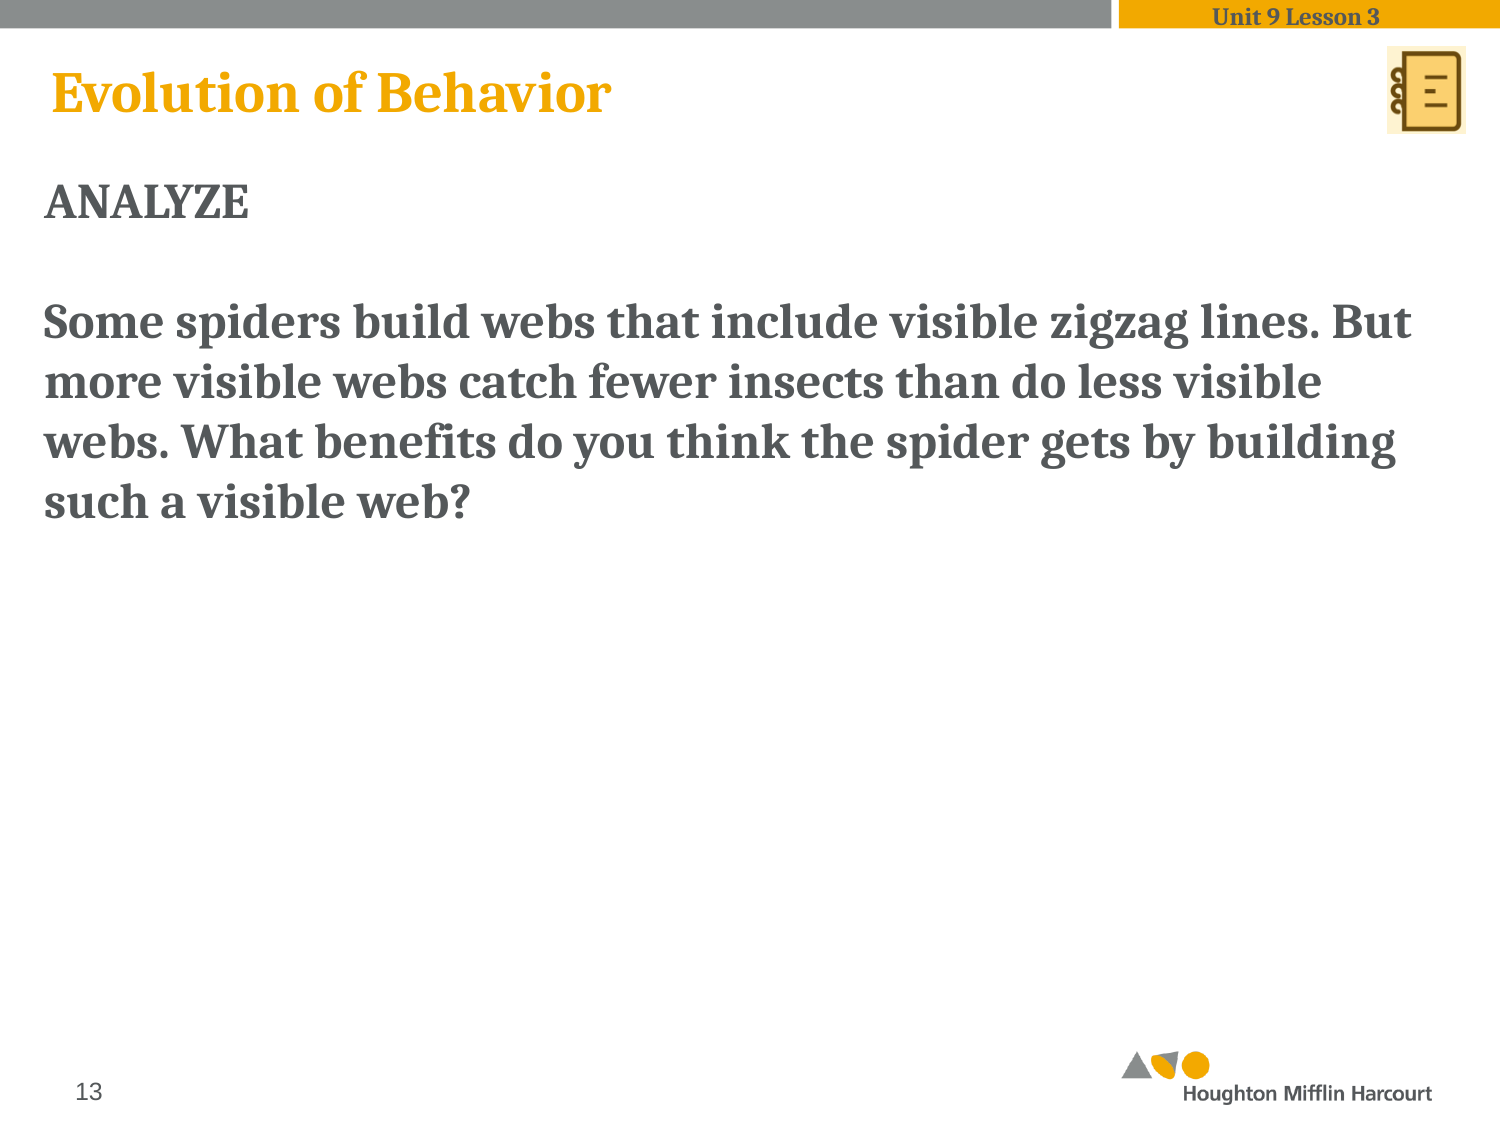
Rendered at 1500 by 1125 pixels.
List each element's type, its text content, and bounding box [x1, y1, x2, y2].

picture [1119, 1049, 1434, 1107]
title Evolution of Behavior [51, 46, 1401, 150]
picture [1387, 46, 1466, 134]
text_box Unit 9 Lesson 3 [1197, 0, 1404, 39]
slide_number ‹#› [75, 1045, 187, 1106]
text_box ANALYZE Some spiders build webs that include visible zigzag lines. But more visible webs catch fewer insects than do less visible webs. What benefits do you think the spider gets by building such a visible web? [29, 161, 1471, 601]
